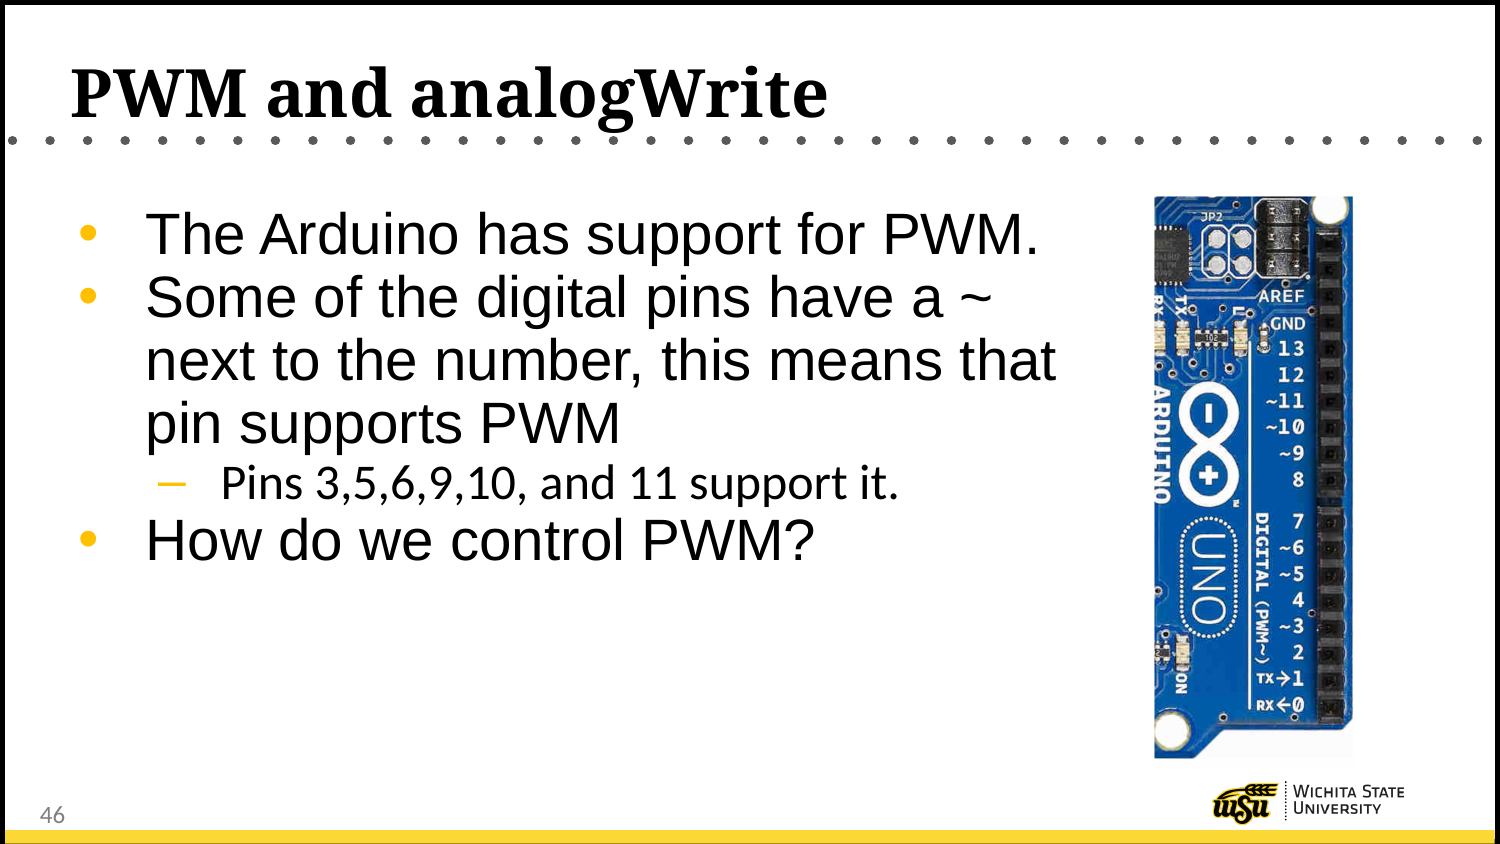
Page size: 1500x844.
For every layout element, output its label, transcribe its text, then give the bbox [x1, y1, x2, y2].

list The Arduino has support for PWM. Some of the digital pins have a ~ next to the number, this means that pin supports PWM Pins 3,5,6,9,10, and 11 support it. How do we control PWM? [55, 196, 1084, 754]
picture [968, 197, 1500, 768]
title PWM and analogWrite [55, 33, 1450, 138]
picture [1212, 781, 1404, 825]
